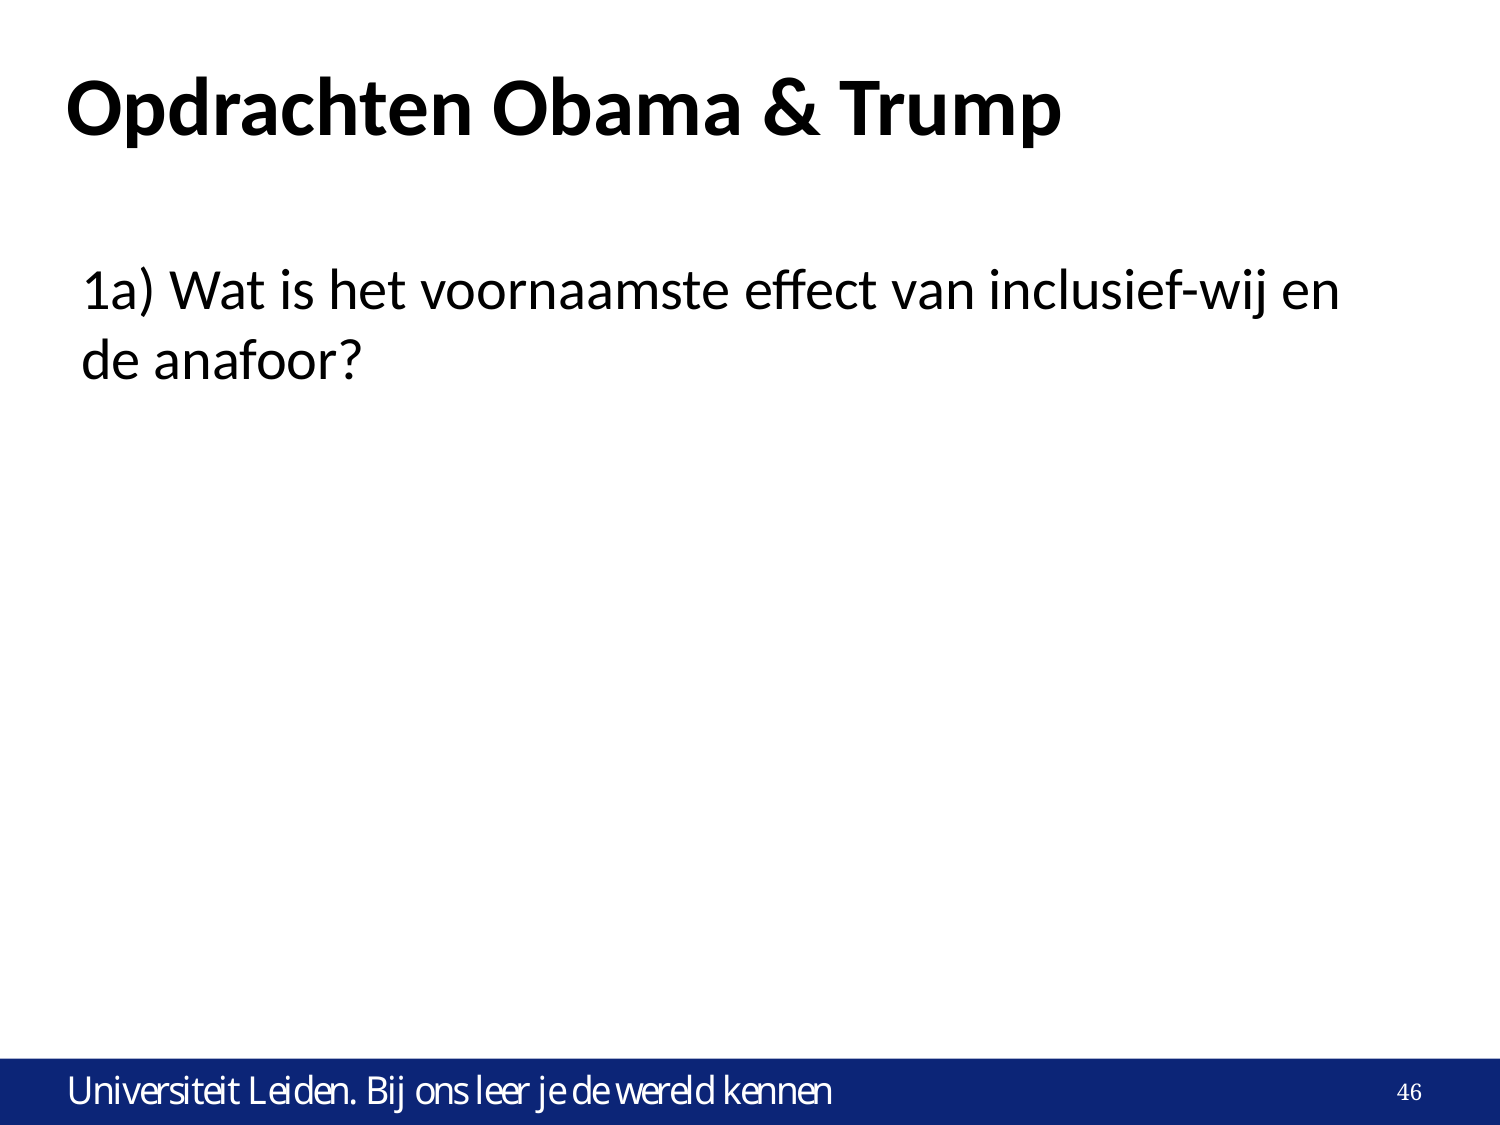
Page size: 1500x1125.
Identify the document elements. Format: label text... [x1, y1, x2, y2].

title Opdrachten Obama & Trump [66, 66, 1434, 138]
text_box 1a) Wat is het voornaamste effect van inclusief-wij en de anafoor? [66, 243, 1378, 399]
